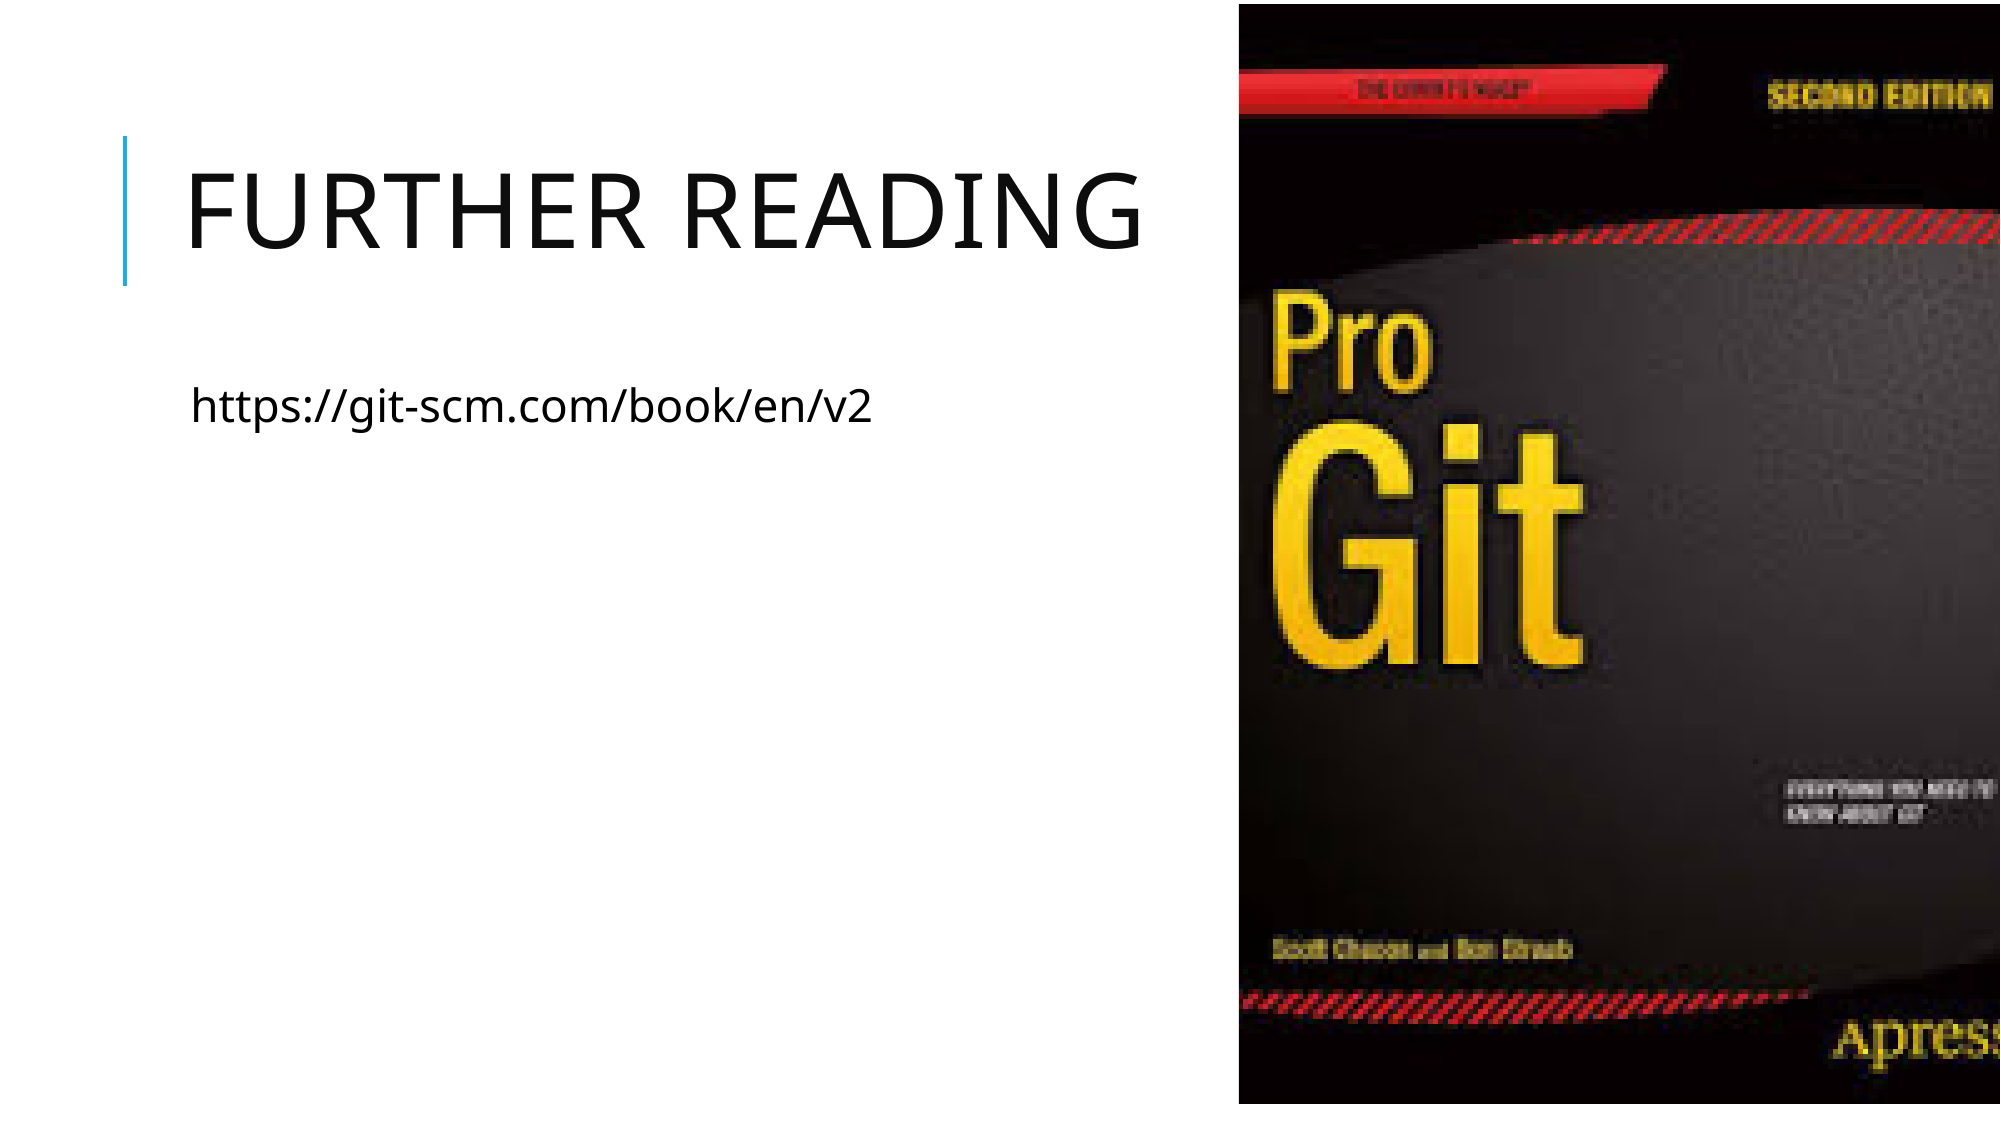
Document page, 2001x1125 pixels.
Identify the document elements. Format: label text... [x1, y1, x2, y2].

title Further reading [168, 96, 1164, 342]
picture [1238, 0, 2000, 1125]
list https://git-scm.com/book/en/v2 [168, 375, 1164, 1035]
